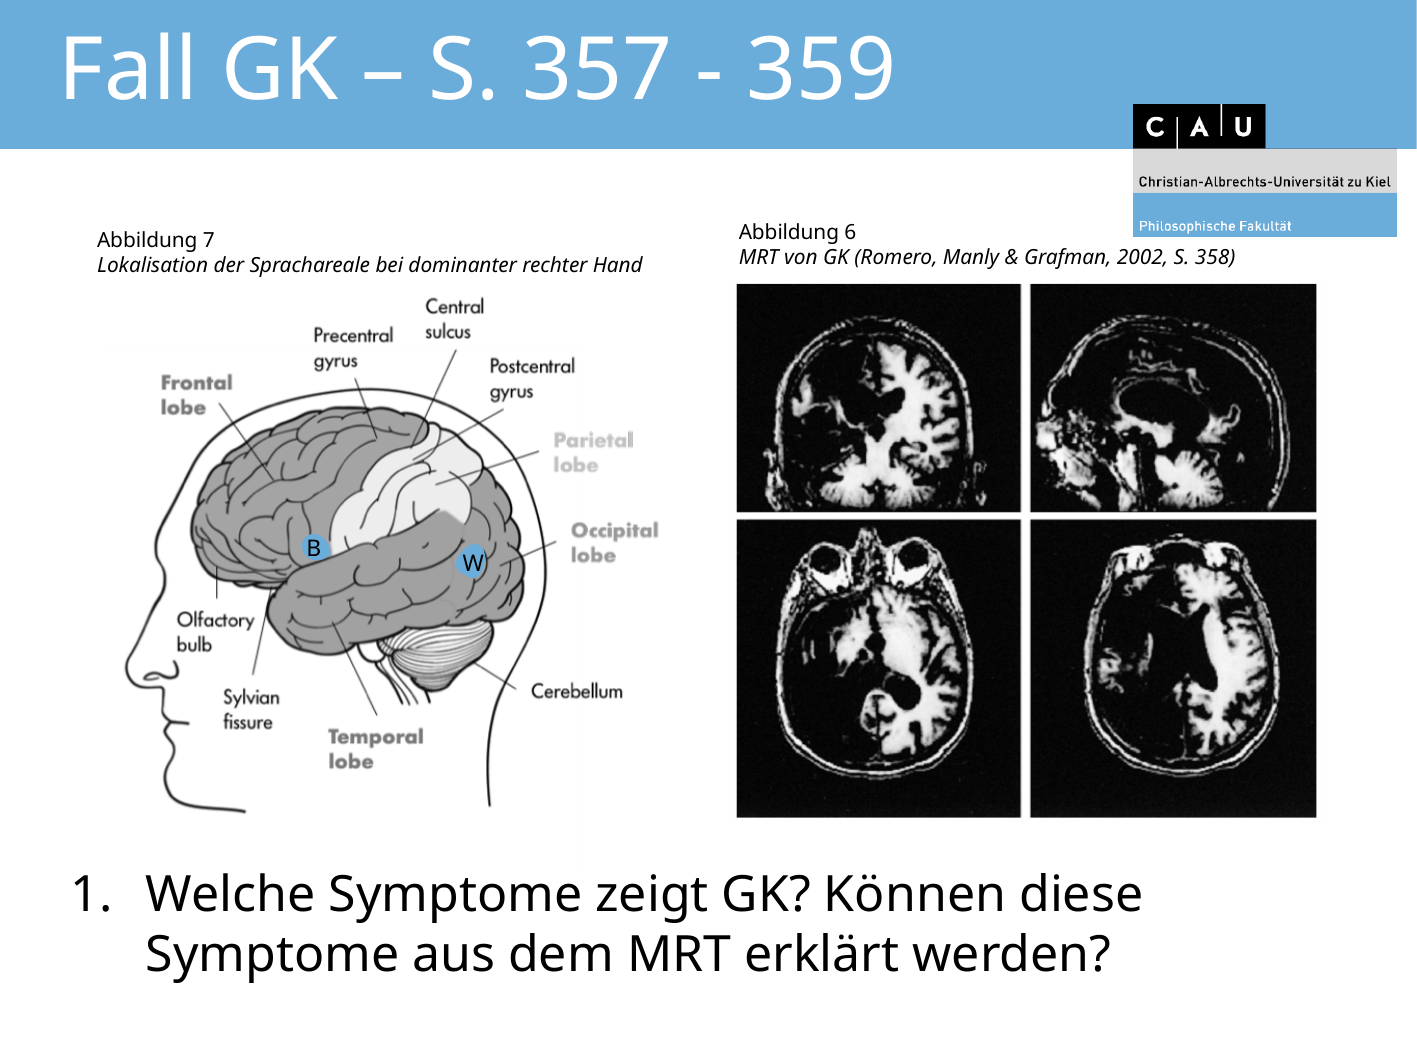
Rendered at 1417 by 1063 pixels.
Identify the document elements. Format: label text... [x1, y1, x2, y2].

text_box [89, 218, 749, 875]
picture [1133, 104, 1397, 237]
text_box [730, 211, 1328, 823]
title Fall GK – S. 357 - 359 [0, 0, 1180, 133]
list Welche Symptome zeigt GK? Können diese Symptome aus dem MRT erklärt werden? [70, 231, 1347, 983]
